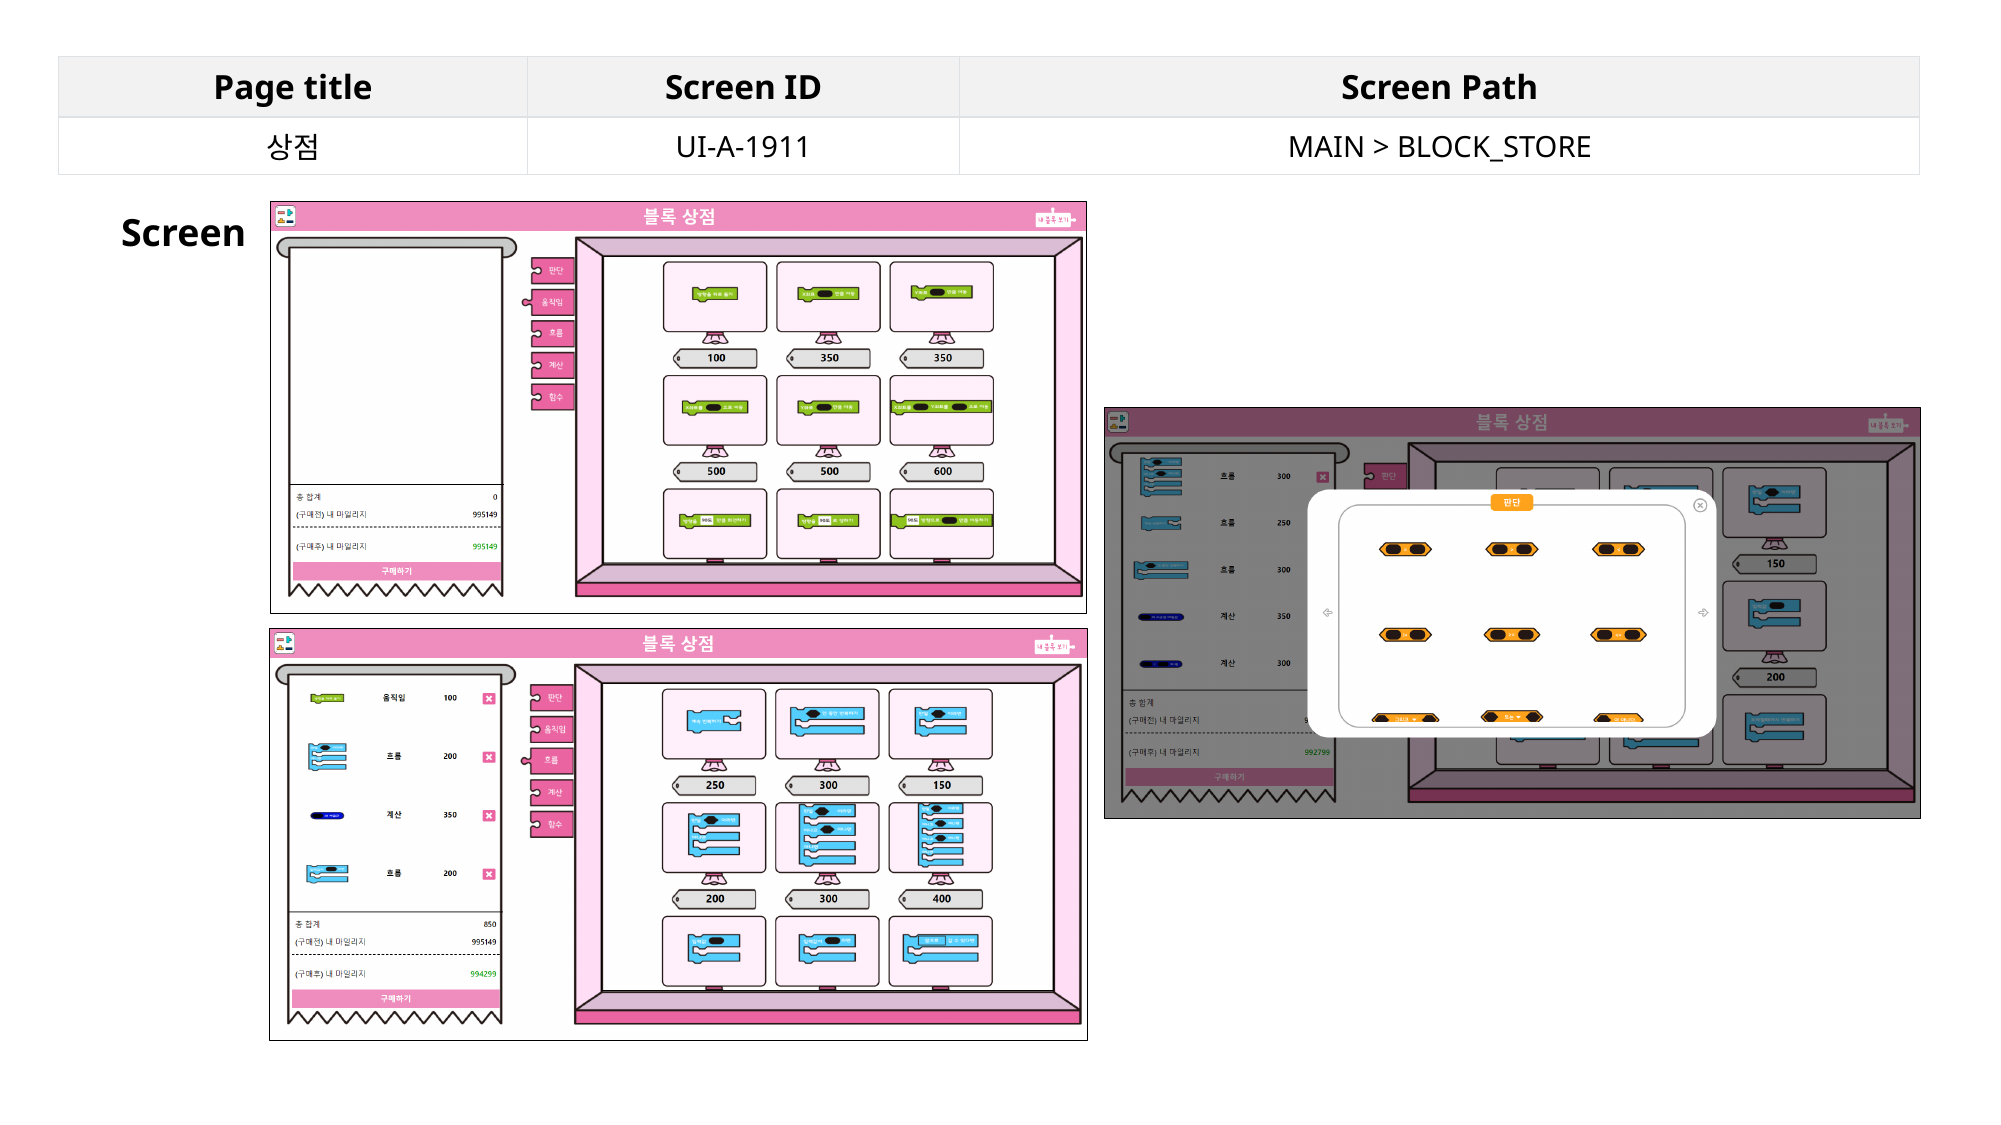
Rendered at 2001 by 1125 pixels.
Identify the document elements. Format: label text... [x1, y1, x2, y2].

text_box Screen [106, 201, 270, 261]
table_cell UI-A-1911 [528, 118, 959, 174]
table_header Page title [59, 57, 527, 116]
table_header Screen Path [960, 57, 1919, 116]
table_cell MAIN > BLOCK_STORE [960, 118, 1919, 174]
picture [269, 628, 1087, 1041]
picture [270, 201, 1086, 613]
picture [1104, 407, 1920, 818]
table_header Screen ID [528, 57, 959, 116]
table_cell 상점 [59, 118, 527, 174]
